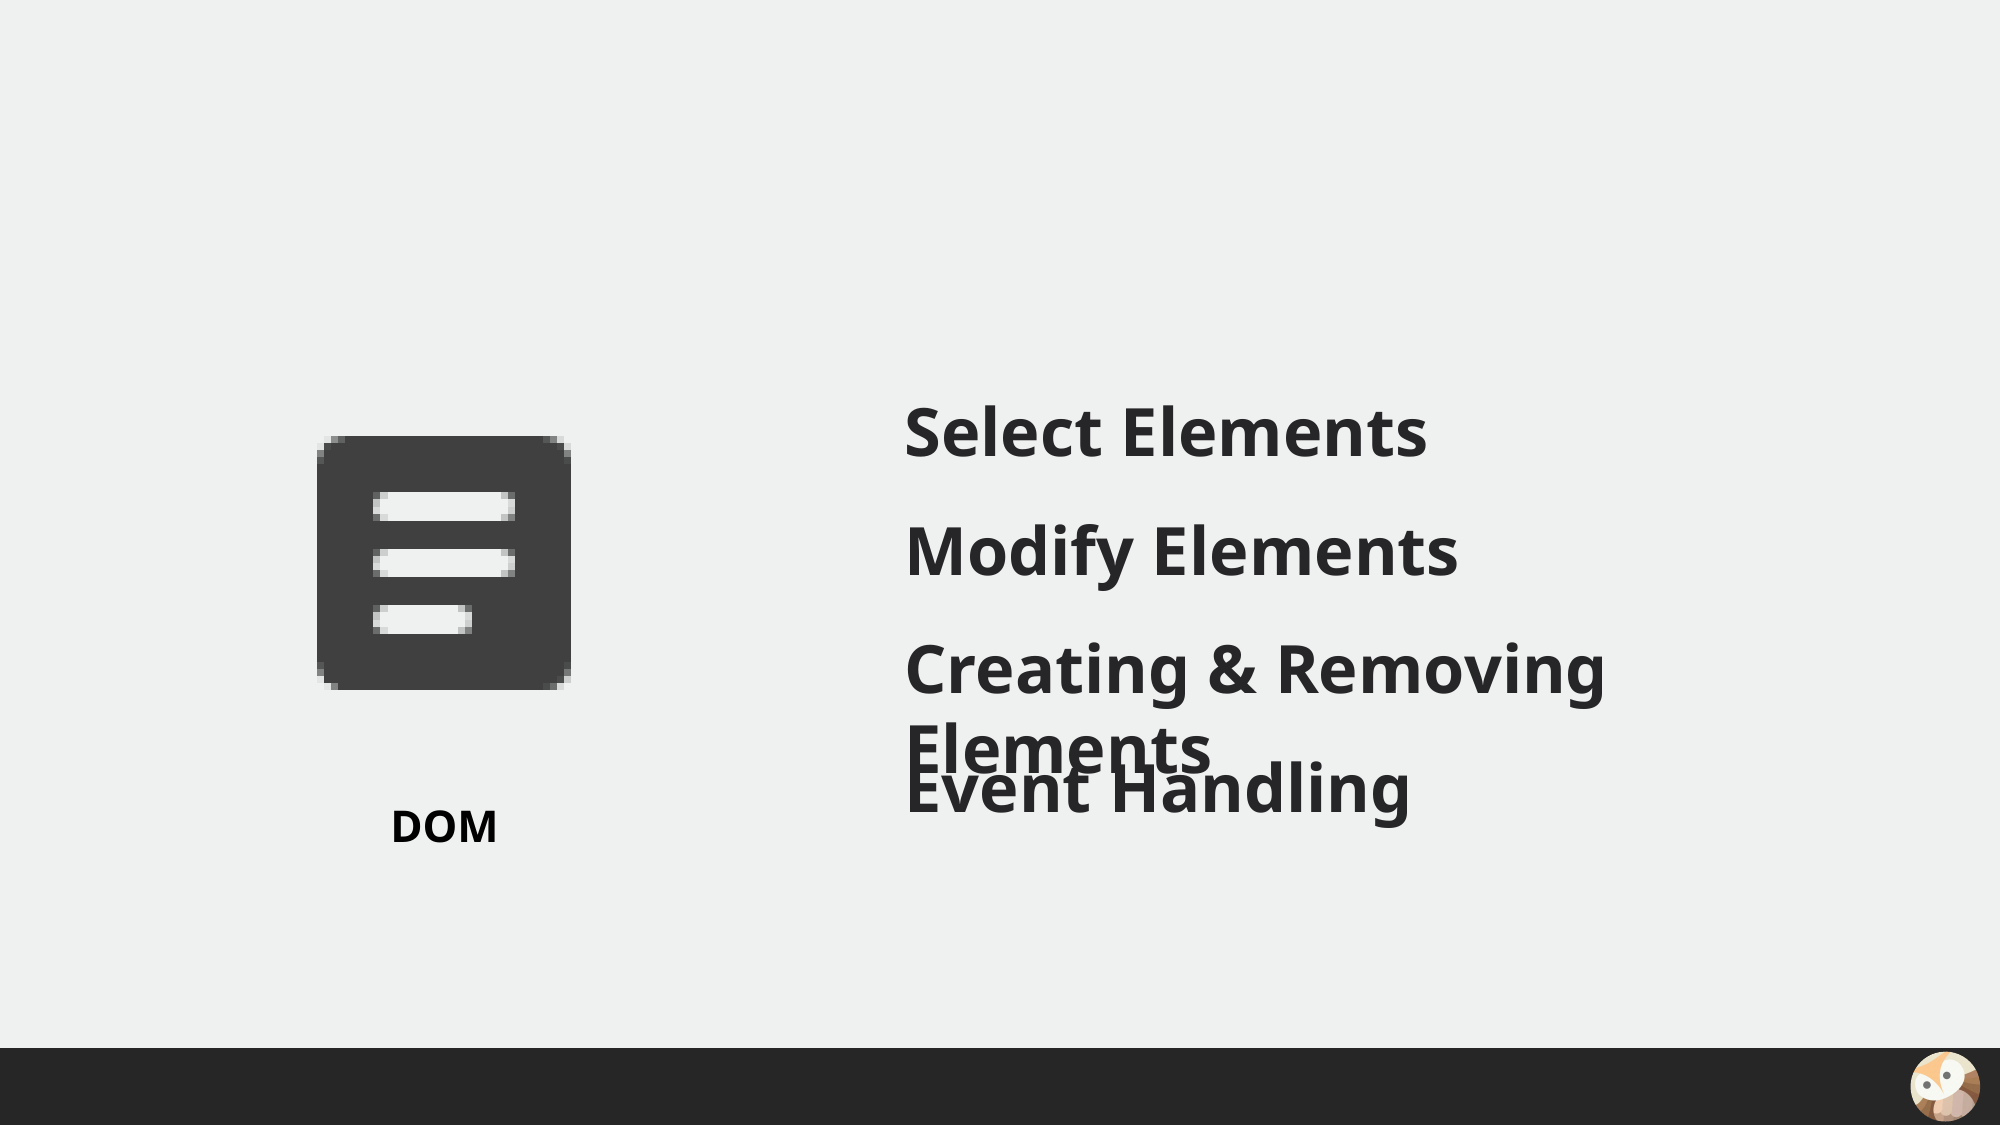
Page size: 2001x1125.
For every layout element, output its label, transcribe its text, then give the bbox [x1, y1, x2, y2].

text_box Event Handling [889, 738, 1920, 821]
picture [275, 394, 614, 733]
list Creating & Removing Elements [889, 619, 1920, 702]
list DOM [317, 790, 572, 854]
list Select Elements [889, 382, 1911, 465]
picture [1910, 1051, 1981, 1122]
list Modify Elements [889, 501, 1911, 584]
